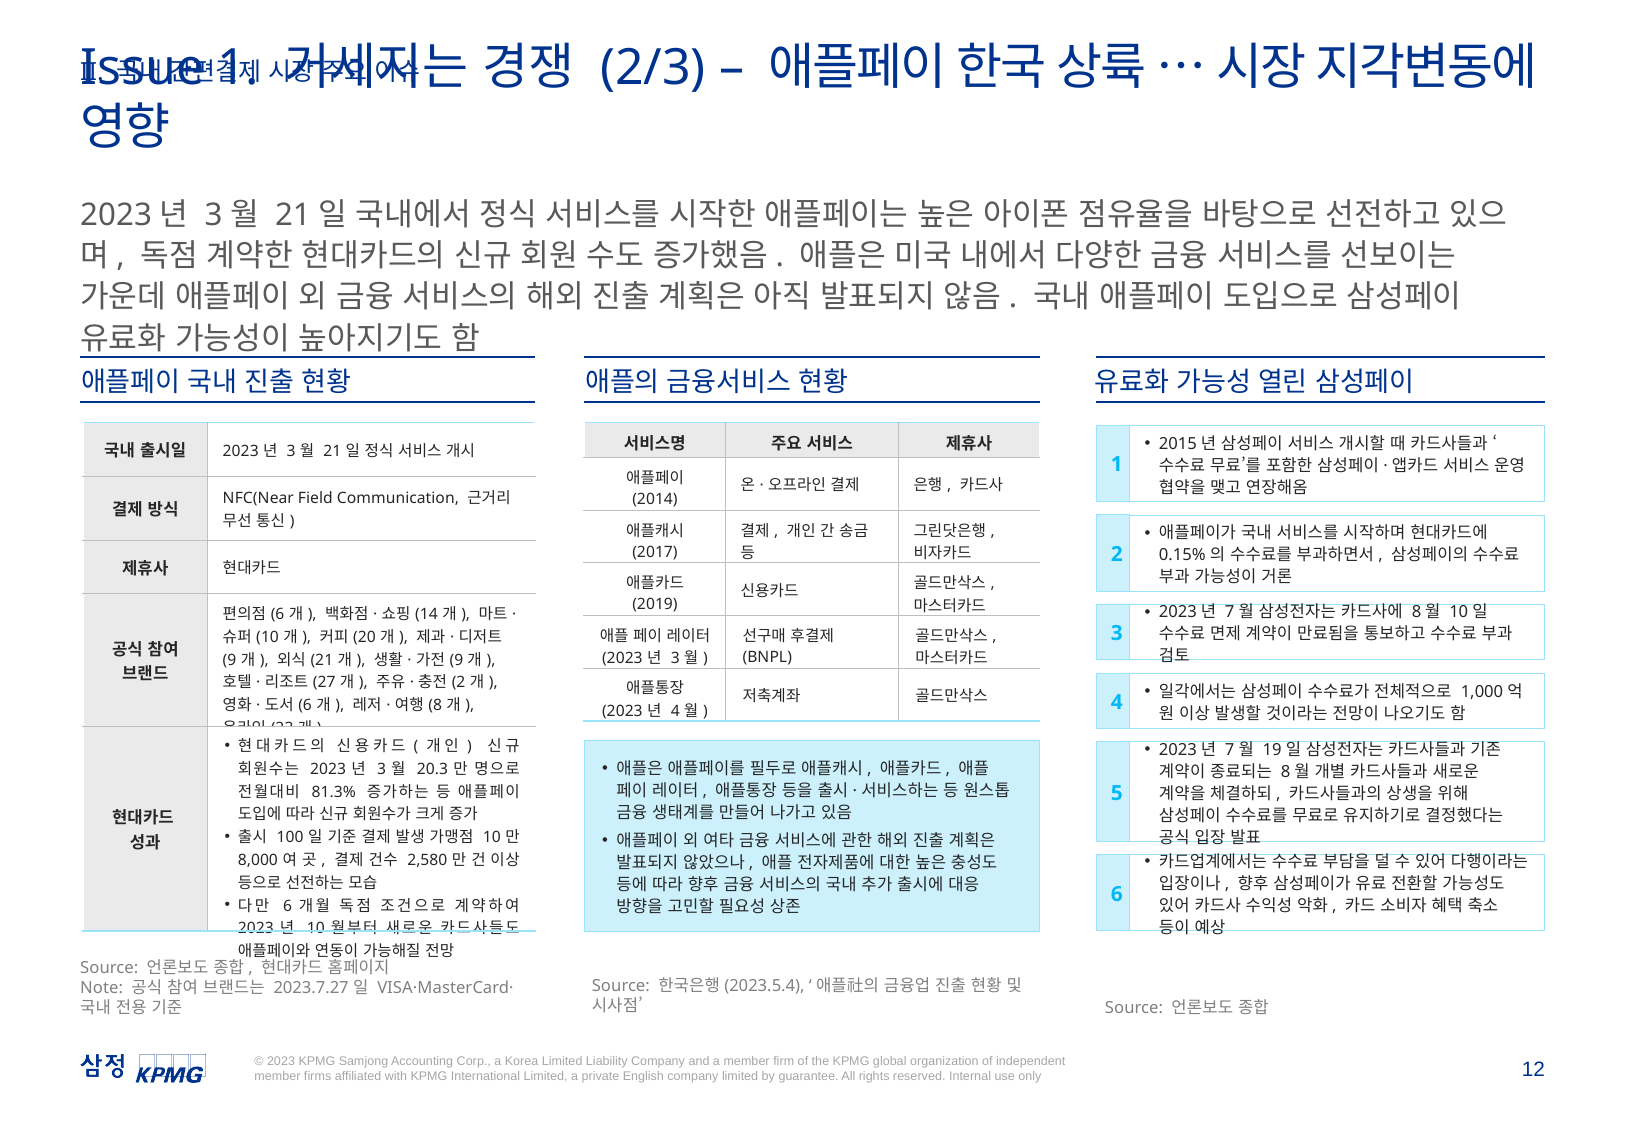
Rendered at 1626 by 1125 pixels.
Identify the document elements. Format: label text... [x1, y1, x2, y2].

table_cell 현대카드 [208, 541, 534, 593]
list Issue 1. 거세지는 경쟁 (2/3) – 애플페이 한국 상륙 … 시장 지각변동에 영향 [80, 101, 1545, 155]
table_cell 골드만삭스, 마스터카드 [899, 563, 1039, 615]
list II. 국내 간편결제 시장 주요 이슈 [80, 54, 1545, 85]
table_cell 제휴사 [84, 541, 207, 593]
picture [80, 1054, 206, 1083]
text_box 일각에서는 삼성페이 수수료가 전체적으로 1,000억 원 이상 발생할 것이라는 전망이 나오기도 함 [1135, 671, 1547, 730]
table_header 제휴사 [899, 423, 1039, 457]
table_cell 은행, 카드사 [899, 458, 1039, 510]
table_cell 애플통장 (2023년 4월) [585, 669, 725, 720]
table_cell 저축계좌 [726, 669, 898, 720]
table_cell 그린닷은행, 비자카드 [899, 511, 1039, 562]
text_box Source: 언론보도 종합, 현대카드 홈페이지 Note: 공식 참여 브랜드는 2023.7.27일 VISA·MasterCard·국내 전용 기준 [80, 939, 520, 1018]
table_header 서비스명 [585, 423, 725, 457]
table_cell 편의점(6개), 백화점·쇼핑(14개), 마트·슈퍼(10개), 커피(20개), 제과·디저트(9개), 외식(21개), 생활·가전(9개), 호텔·리조트(27개), 주유·충전(2개), 영화·도서(6개), 레저·여행(8개), 온라인(23개) [208, 594, 534, 726]
table_cell 결제, 개인 간 송금 등 [726, 511, 898, 562]
list 2023년 3월 21일 국내에서 정식 서비스를 시작한 애플페이는 높은 아이폰 점유율을 바탕으로 선전하고 있으며, 독점 계약한 현대카드의 신규 회원 수도 증가했음. 애플은 미국 내에서 다양한 금융 서비스를 선보이는 가운데 애플페이 외 금융 서비스의 해외 진출 계획은 아직 발표되지 않음. 국내 애플페이 도입으로 삼성페이 유료화 가능성이 높아지기도 함 [80, 190, 1545, 333]
table_header 주요 서비스 [726, 423, 898, 457]
text_box 애플페이가 국내 서비스를 시작하며 현대카드에 0.15%의 수수료를 부과하면서, 삼성페이의 수수료 부과 가능성이 거론 [1135, 513, 1547, 593]
table_cell 골드만삭스 [899, 669, 1039, 720]
text_box 애플은 애플페이를 필두로 애플캐시, 애플카드, 애플 페이 레이터, 애플통장 등을 출시·서비스하는 등 원스톱 금융 생태계를 만들어 나가고 있음 애플페이 외 여타 금융 서비스에 관한 해외 진출 계획은 발표되지 않았으나, 애플 전자제품에 대한 높은 충성도 등에 따라 향후 금융 서비스의 국내 추가 출시에 대응 방향을 고민할 필요성 상존 [582, 738, 1042, 933]
table_cell 골드만삭스, 마스터카드 [899, 616, 1039, 668]
table_cell 애플카드 (2019) [585, 563, 725, 615]
table_cell NFC(Near Field Communication, 근거리 무선 통신) [208, 477, 534, 540]
text_box Source: 한국은행(2023.5.4), ‘애플社의 금융업 진출 현황 및 시사점’ [591, 957, 1032, 1015]
table_cell 애플 페이 레이터 (2023년 3월) [585, 616, 725, 668]
text_box 2023년 7월 19일 삼성전자는 카드사들과 기존 계약이 종료되는 8월 개별 카드사들과 새로운 계약을 체결하되, 카드사들과의 상생을 위해 삼성페이 수수료를 무료로 유지하기로 결정했다는 공식 입장 발표 [1135, 740, 1547, 843]
text_box 카드업계에서는 수수료 부담을 덜 수 있어 다행이라는 입장이나, 향후 삼성페이가 유료 전환할 가능성도 있어 카드사 수익성 악화, 카드 소비자 혜택 축소 등이 예상 [1135, 853, 1547, 933]
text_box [1095, 356, 1545, 403]
table_cell 현대카드의 신용카드(개인) 신규 회원수는 2023년 3월 20.3만 명으로 전월대비 81.3% 증가하는 등 애플페이 도입에 따라 신규 회원수가 크게 증가 출시 100일 기준 결제 발생 가맹점 10만 8,000여 곳, 결제 건수 2,580만 건 이상 등으로 선전하는 모습 다만 6개월 독점 조건으로 계약하여 2023년 10월부터 새로운 카드사들도 애플페이와 연동이 가능해질 전망 [208, 727, 534, 930]
table_cell 공식 참여 브랜드 [84, 594, 207, 726]
table_cell 온·오프라인 결제 [726, 458, 898, 510]
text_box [79, 356, 536, 403]
text_box Source: 언론보도 종합 [1104, 979, 1545, 1018]
table_cell 현대카드 성과 [84, 727, 207, 930]
text_box 2015년 삼성페이 서비스 개시할 때 카드사들과 ‘수수료 무료’를 포함한 삼성페이·앱카드 서비스 운영 협약을 맺고 연장해옴 [1128, 423, 1547, 504]
text_box 2023년 7월 삼성전자는 카드사에 8월 10일 수수료 면제 계약이 만료됨을 통보하고 수수료 부과 검토 [1135, 603, 1547, 662]
table_header 국내 출시일 [84, 423, 207, 476]
table_cell 애플페이 (2014) [585, 458, 725, 510]
table_cell 신용카드 [726, 563, 898, 615]
table_cell 선구매 후결제 (BNPL) [726, 616, 898, 668]
table_cell 애플캐시 (2017) [585, 511, 725, 562]
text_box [1095, 424, 1131, 932]
table_cell 결제 방식 [84, 477, 207, 540]
table_header 2023년 3월 21일 정식 서비스 개시 [208, 423, 534, 476]
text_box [584, 356, 1040, 403]
